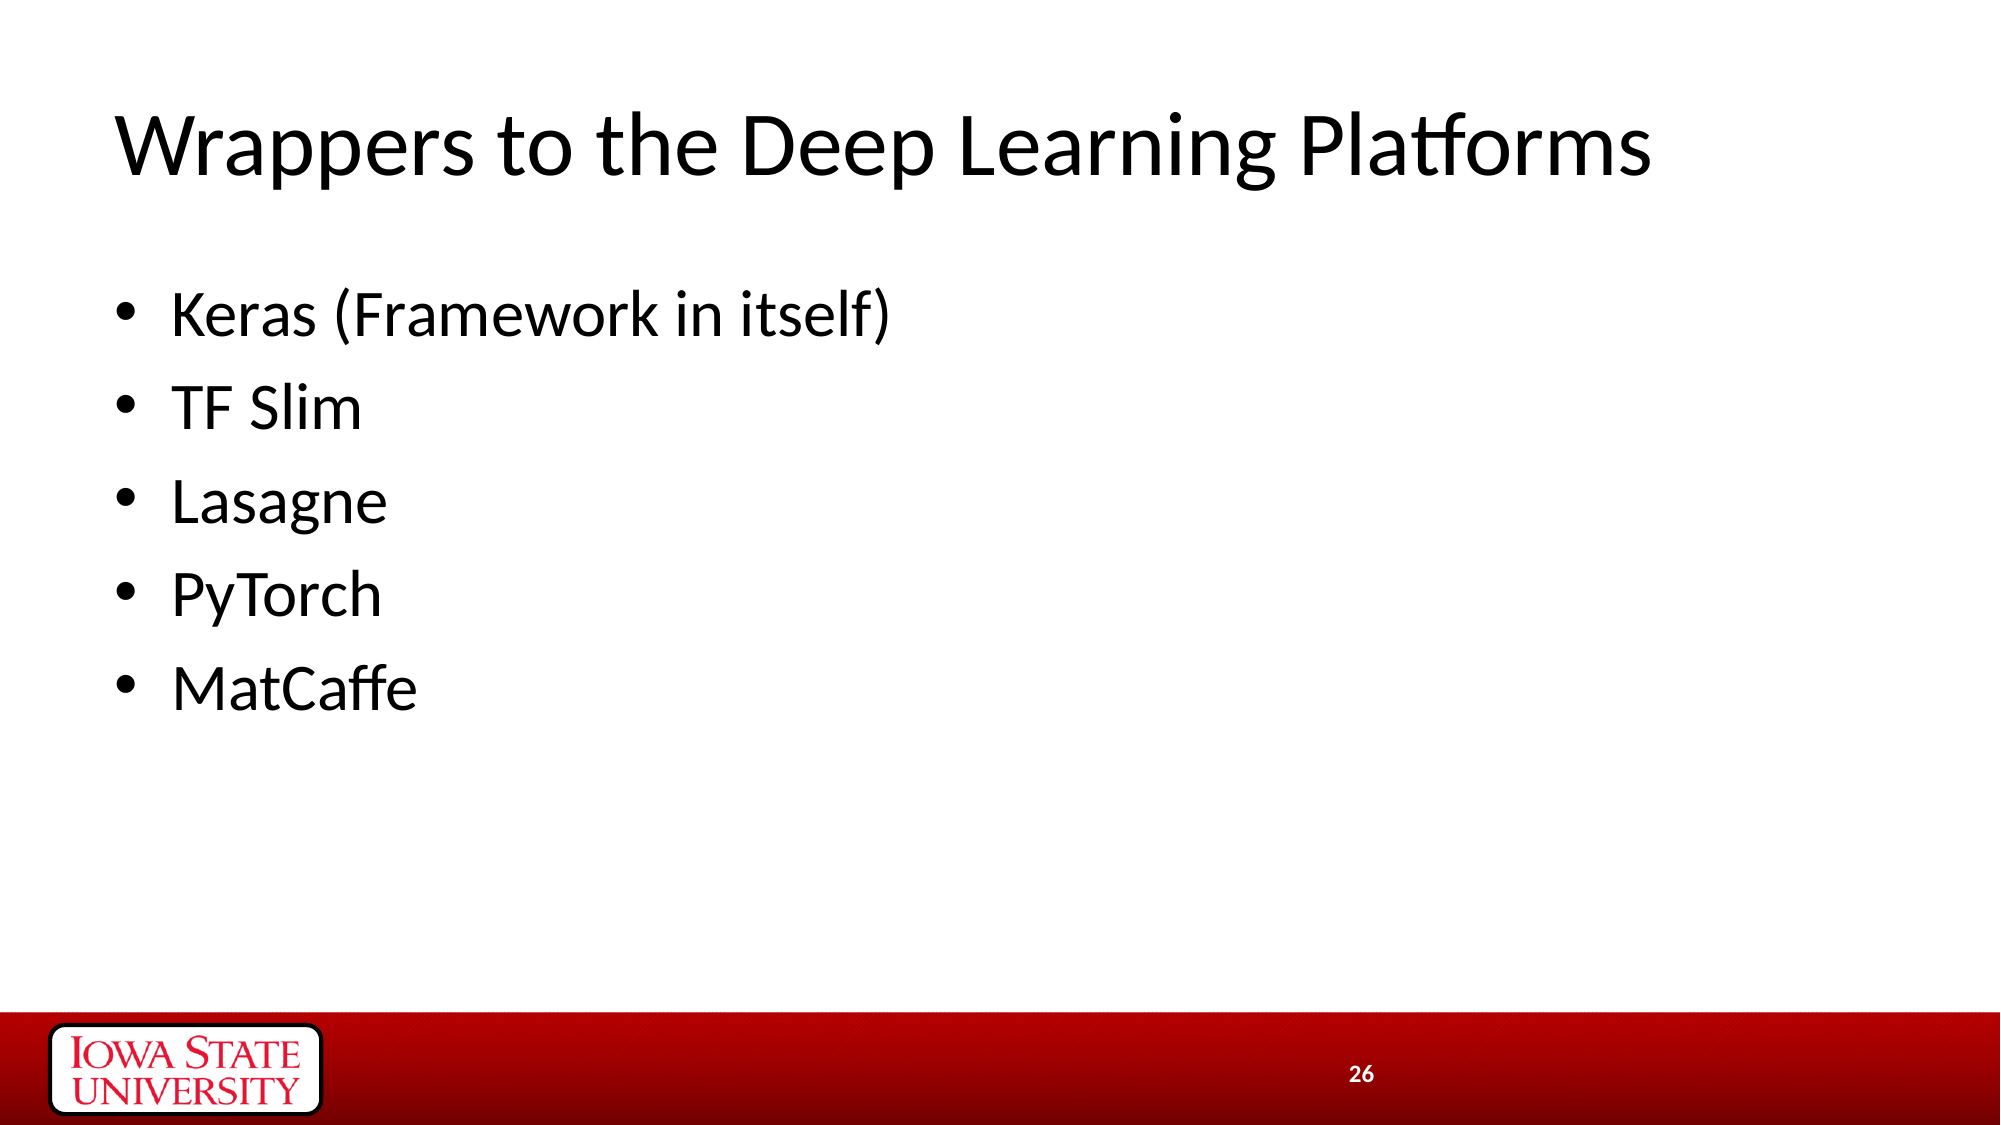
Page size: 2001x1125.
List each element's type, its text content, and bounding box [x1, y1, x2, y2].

list Keras (Framework in itself) TF Slim Lasagne PyTorch MatCaffe [99, 262, 1900, 1005]
slide_number 26 [1128, 1042, 1595, 1103]
picture [71, 1035, 300, 1105]
title Wrappers to the Deep Learning Platforms [99, 45, 1900, 233]
